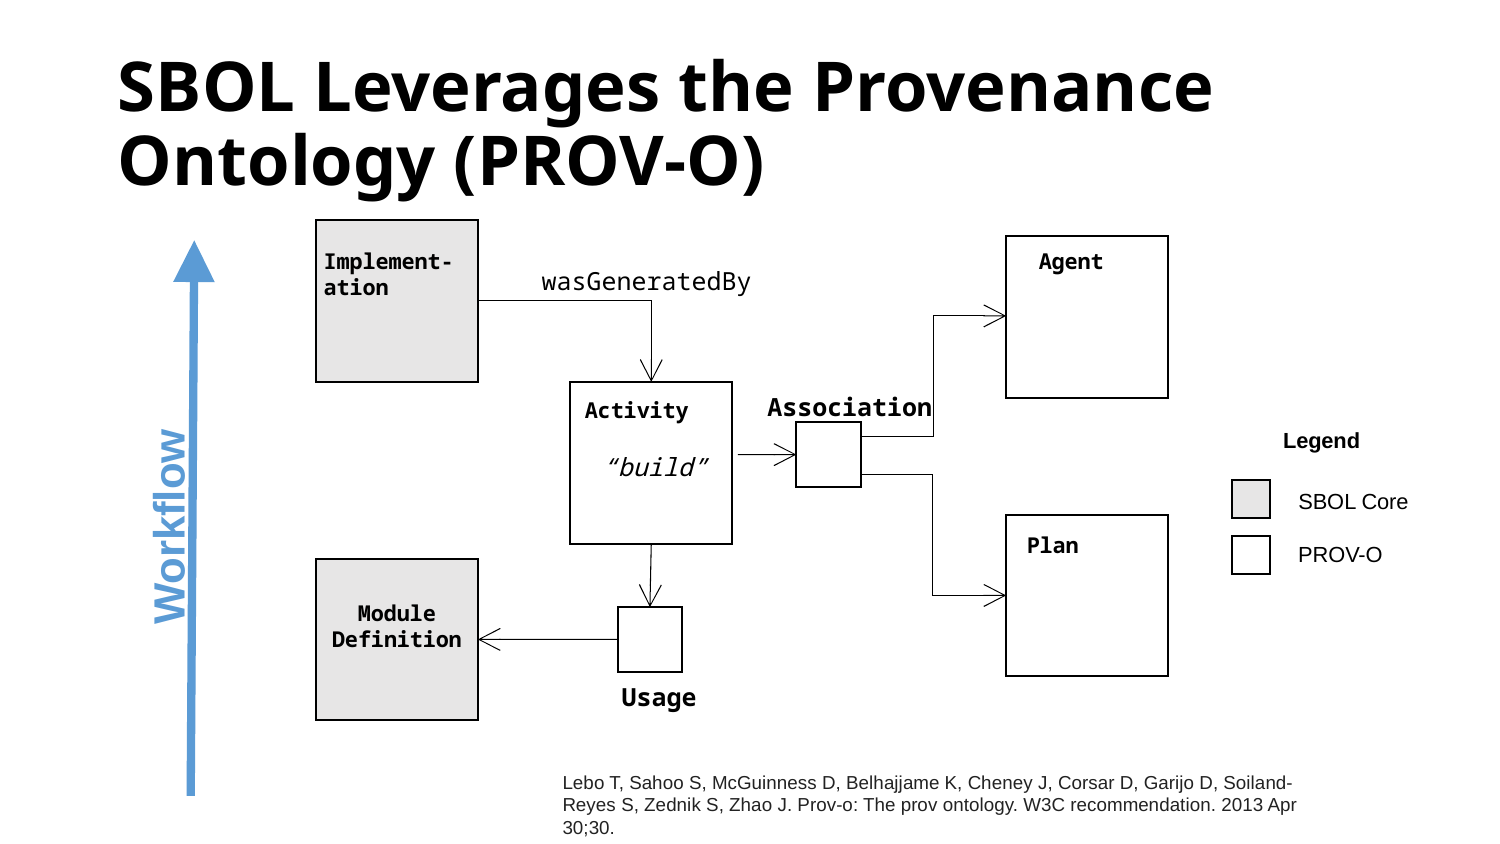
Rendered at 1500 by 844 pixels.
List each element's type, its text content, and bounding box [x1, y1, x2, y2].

text_box Workflow [195, 414, 201, 640]
text_box SBOL Leverages the Provenance Ontology (PROV-O) [103, 44, 1397, 208]
text_box Lebo T, Sahoo S, McGuinness D, Belhajjame K, Cheney J, Corsar D, Garijo D, Soiland-Reyes S, Zednik S, Zhao J. Prov-o: The prov ontology. W3C recommendation. 2013 Apr 30;30. [547, 763, 1354, 844]
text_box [190, 240, 195, 796]
text_box PROV-O [1283, 533, 1398, 575]
text_box [1231, 535, 1271, 575]
text_box SBOL Core [1283, 480, 1424, 522]
text_box [1231, 479, 1271, 519]
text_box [238, 219, 1168, 721]
text_box Workflow [133, 414, 190, 640]
text_box Legend [1268, 419, 1376, 461]
